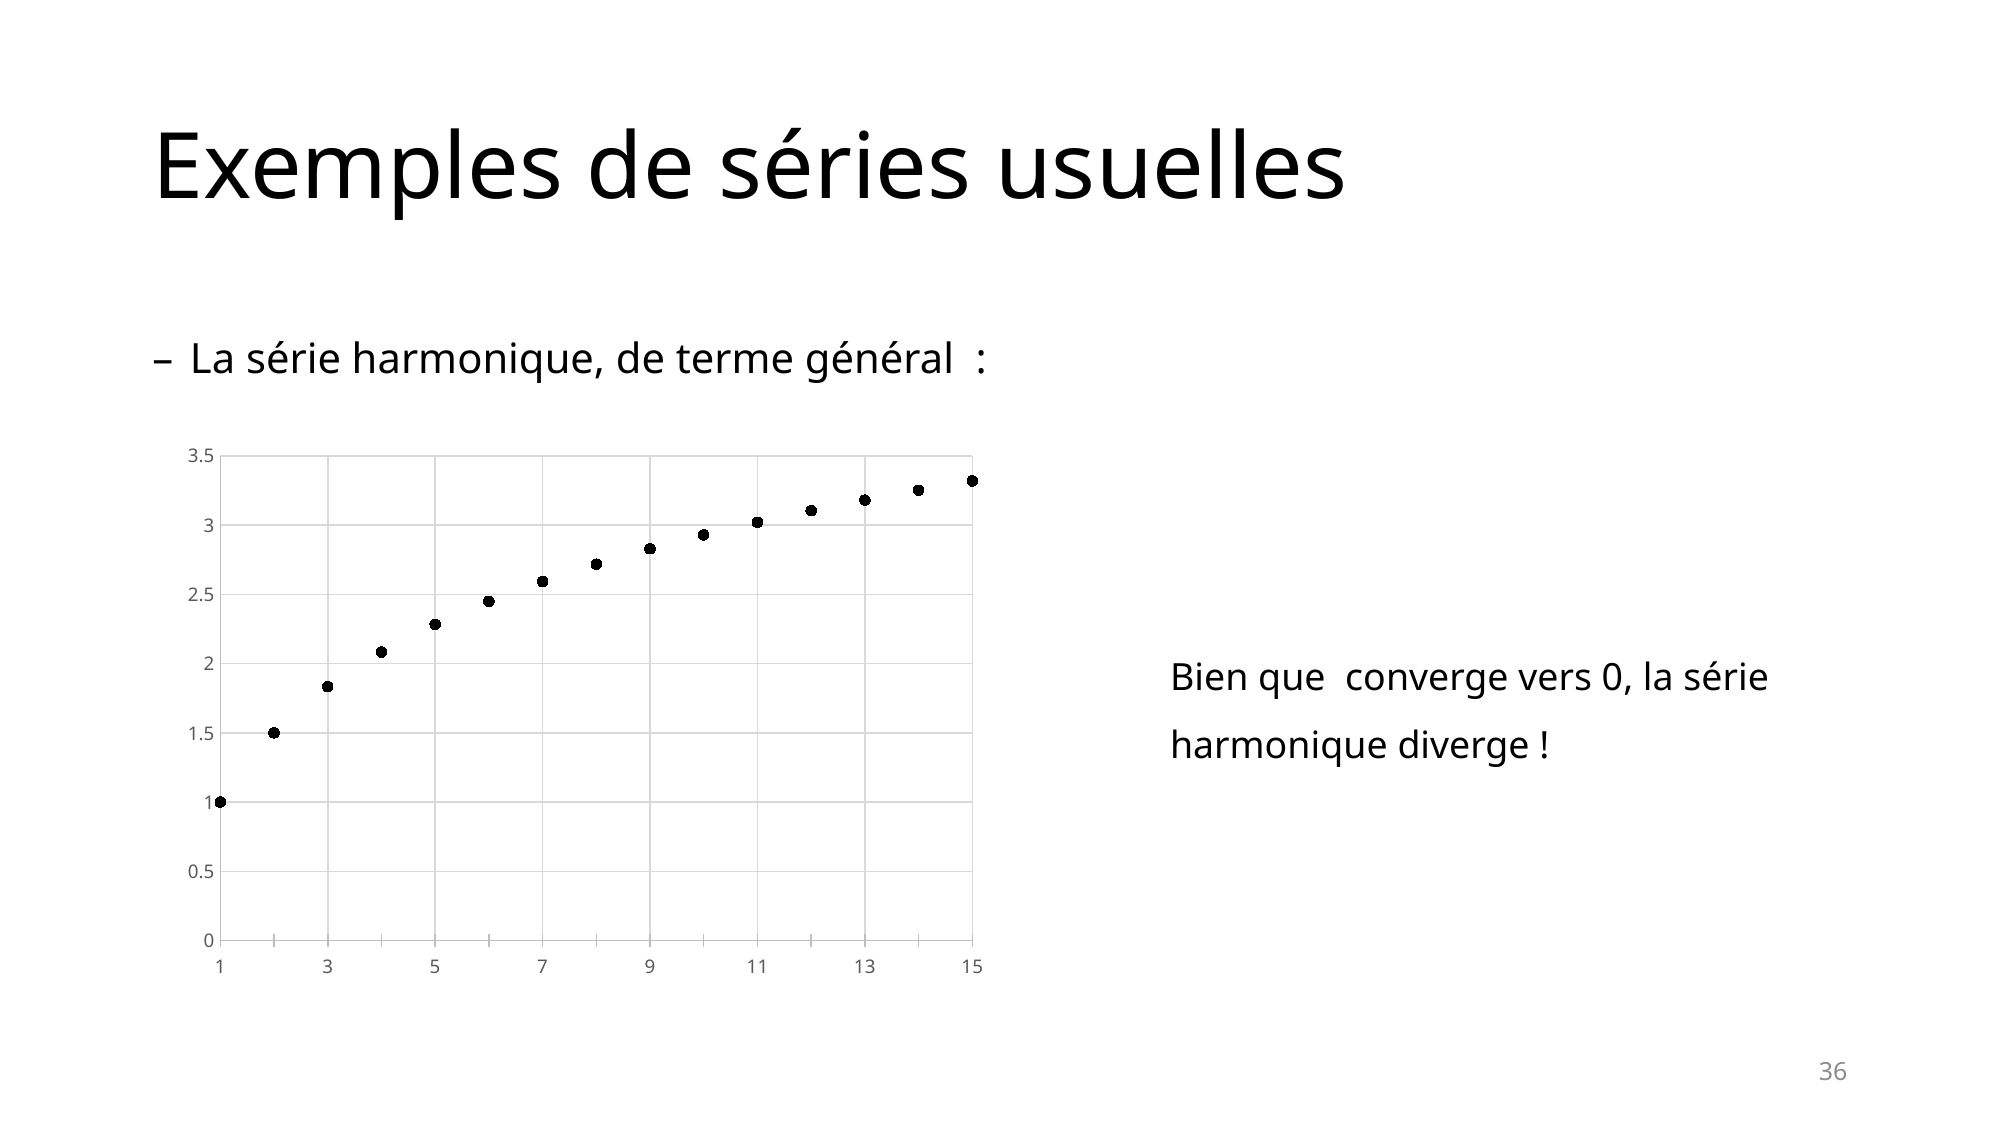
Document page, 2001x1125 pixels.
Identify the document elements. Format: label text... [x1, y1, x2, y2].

chart [171, 431, 1000, 991]
title Exemples de séries usuelles [137, 59, 1863, 278]
slide_number 36 [1412, 1042, 1863, 1103]
